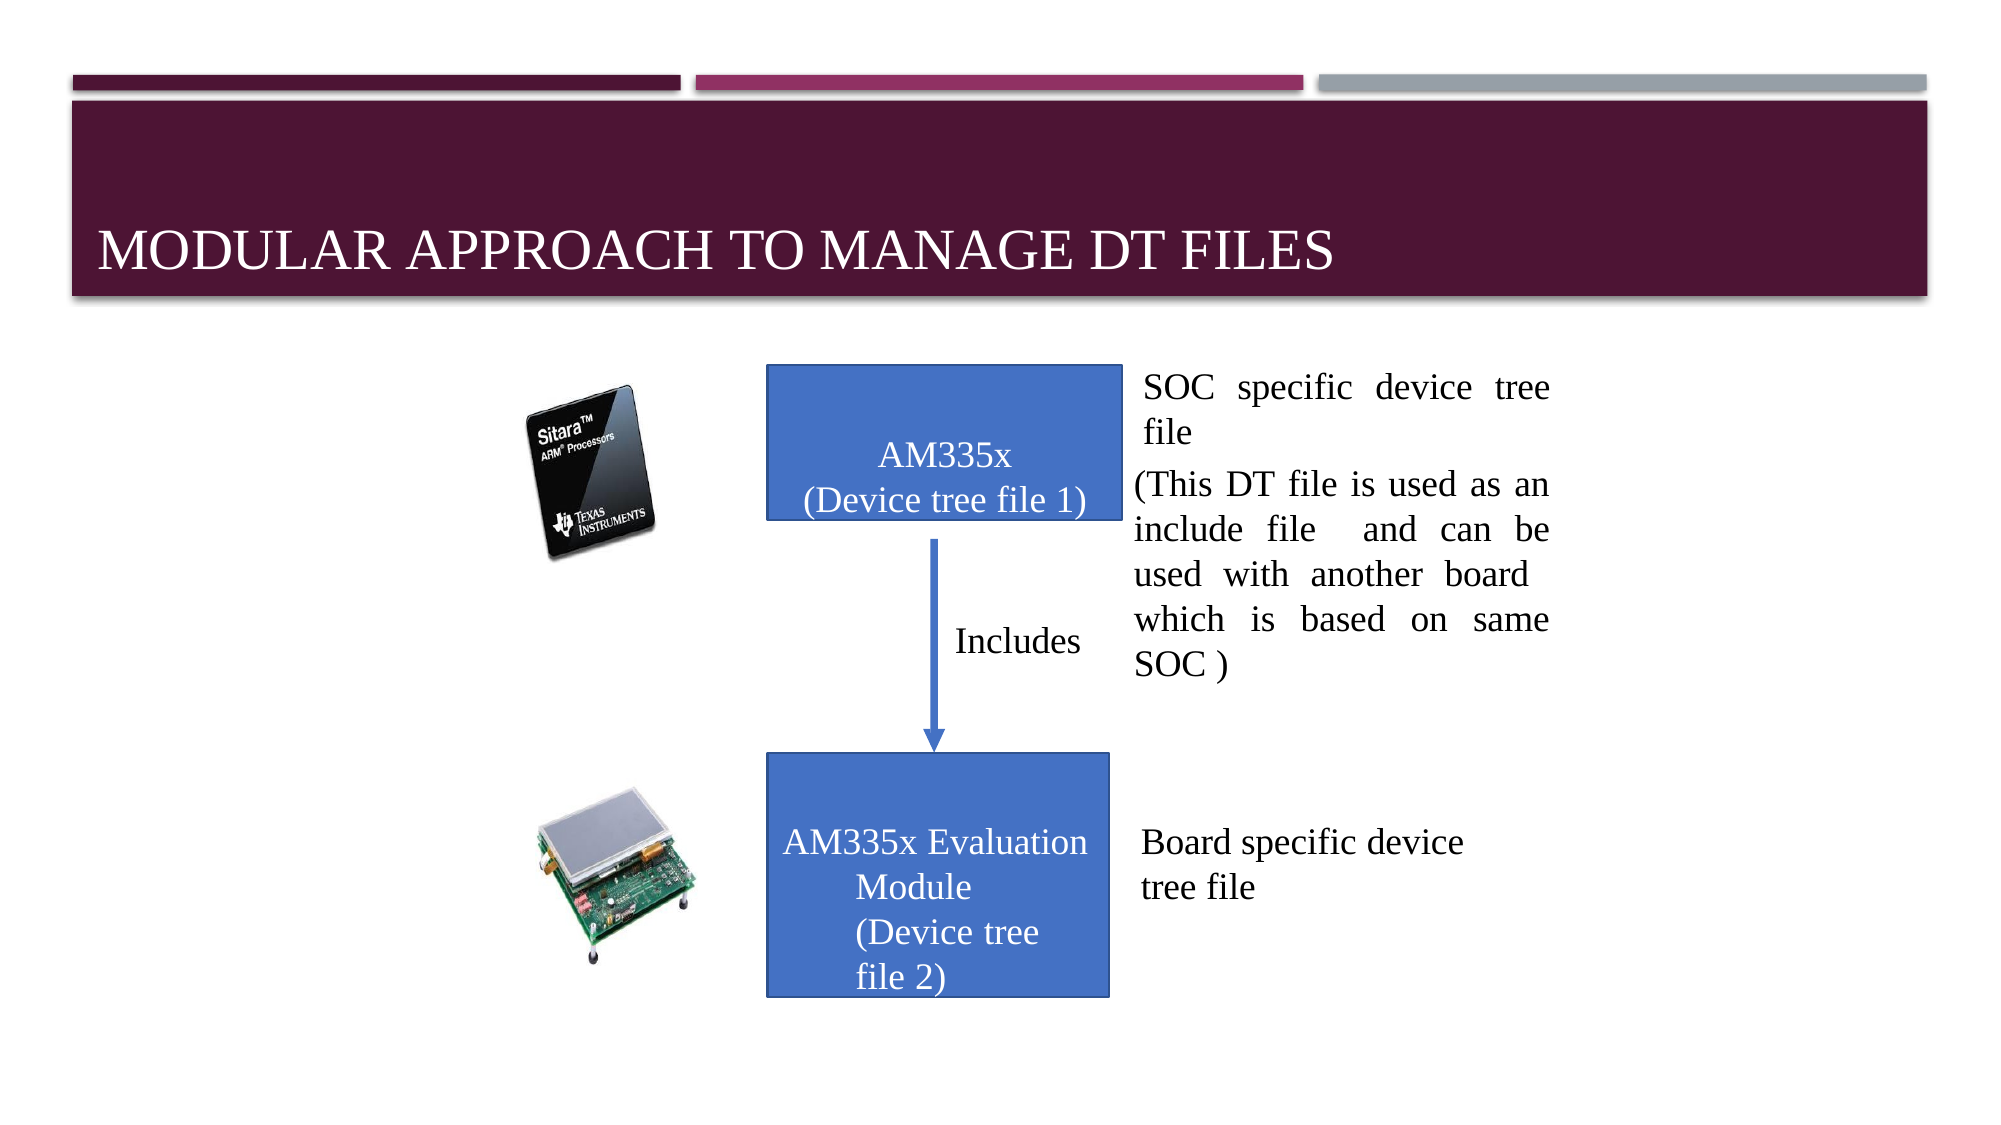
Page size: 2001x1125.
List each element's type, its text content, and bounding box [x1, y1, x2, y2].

text_box Includes [952, 613, 1095, 661]
picture [520, 382, 658, 565]
text_box [923, 538, 946, 753]
text_box AM335x Evaluation Module (Device tree file 2) [767, 752, 1109, 998]
text_box SOC specific device tree file (This DT file is used as an include file and can be used with another board which is based on same SOC ) [1131, 353, 1551, 684]
text_box Board specific device tree file [1138, 815, 1477, 908]
text_box AM335x (Device tree file 1) [767, 365, 1123, 520]
title Modular approach to manage DT files [95, 91, 1905, 282]
picture [534, 777, 698, 967]
